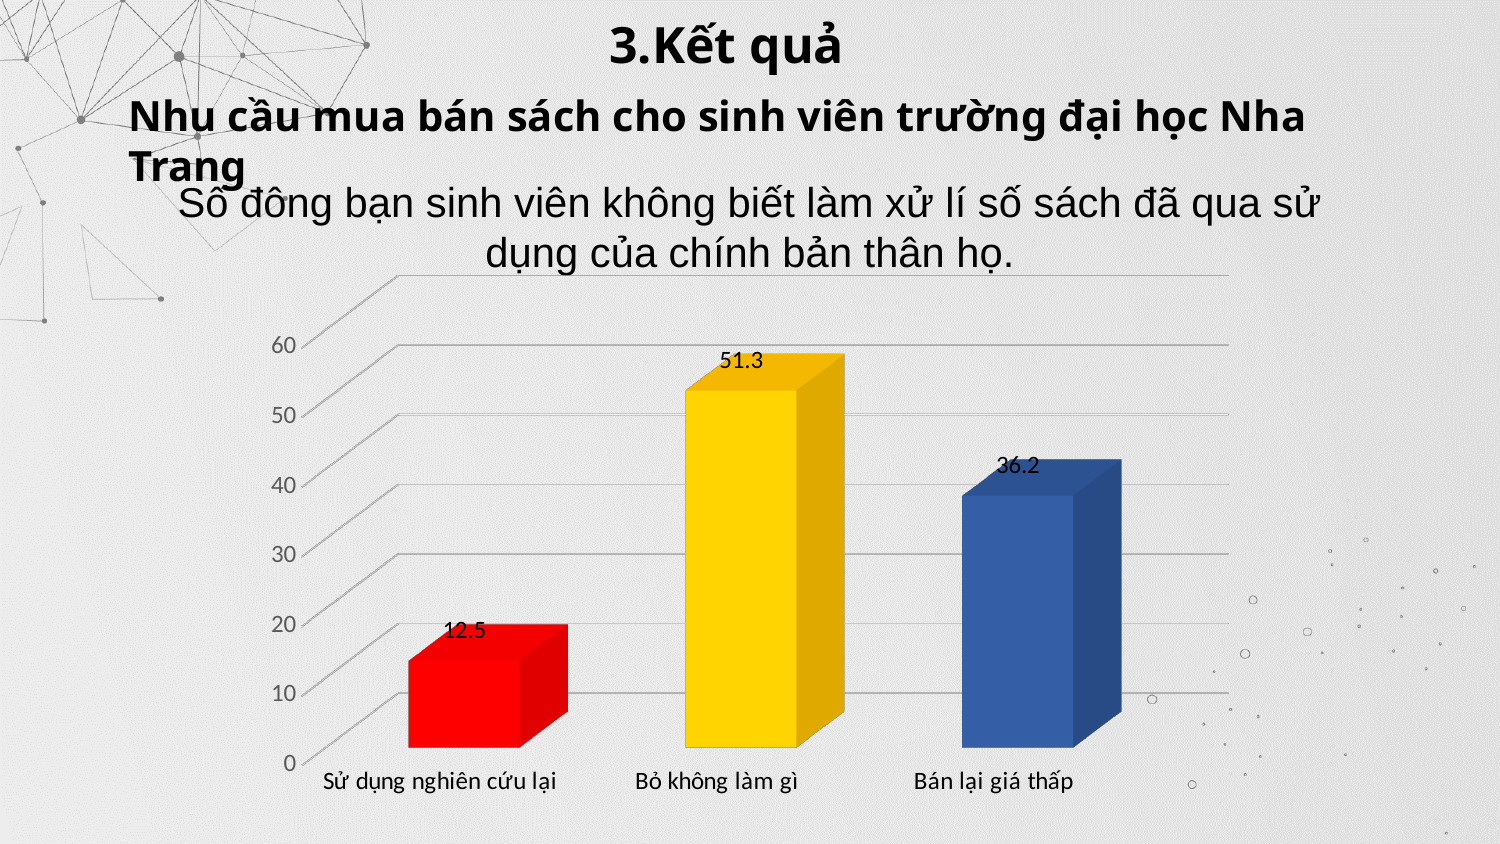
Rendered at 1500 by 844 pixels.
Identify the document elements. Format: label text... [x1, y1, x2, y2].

text_box 3.Kết quả [480, 0, 860, 74]
chart [249, 264, 1250, 808]
text_box Nhu cầu mua bán sách cho sinh viên trường đại học Nha Trang [113, 74, 1416, 163]
text_box Số đông bạn sinh viên không biết làm xử lí số sách đã qua sử dụng của chính bản thân họ. [119, 168, 1381, 284]
picture [0, 0, 1500, 844]
